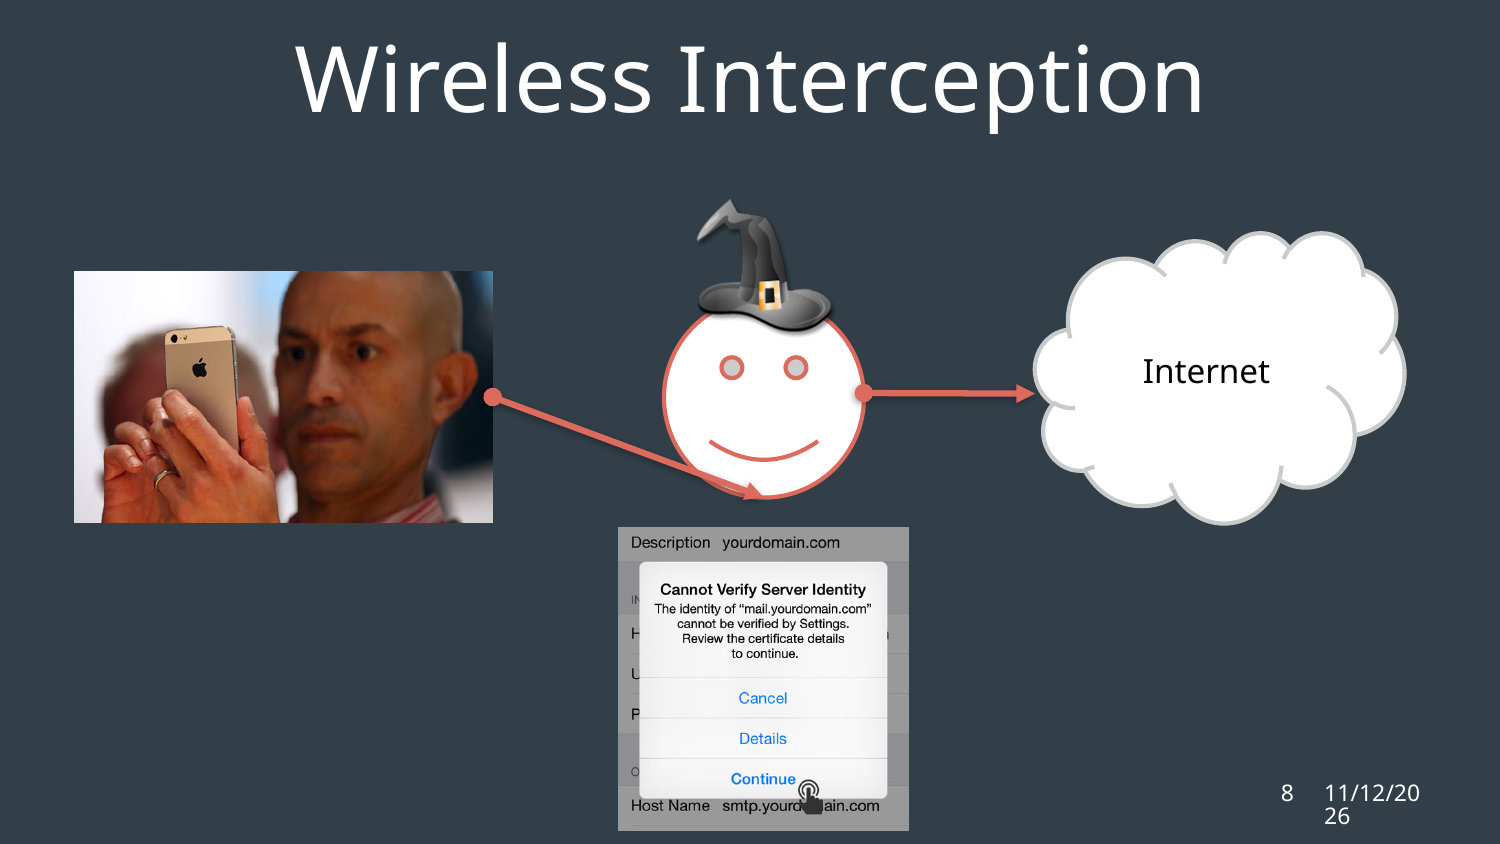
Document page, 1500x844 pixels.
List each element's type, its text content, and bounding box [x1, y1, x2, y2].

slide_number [1310, 771, 1449, 817]
list Wireless Interception [180, 13, 1322, 127]
slide_number 8 [1219, 771, 1310, 817]
picture [618, 527, 910, 832]
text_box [663, 197, 865, 498]
text_box Internet [1032, 231, 1407, 526]
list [73, 271, 493, 523]
